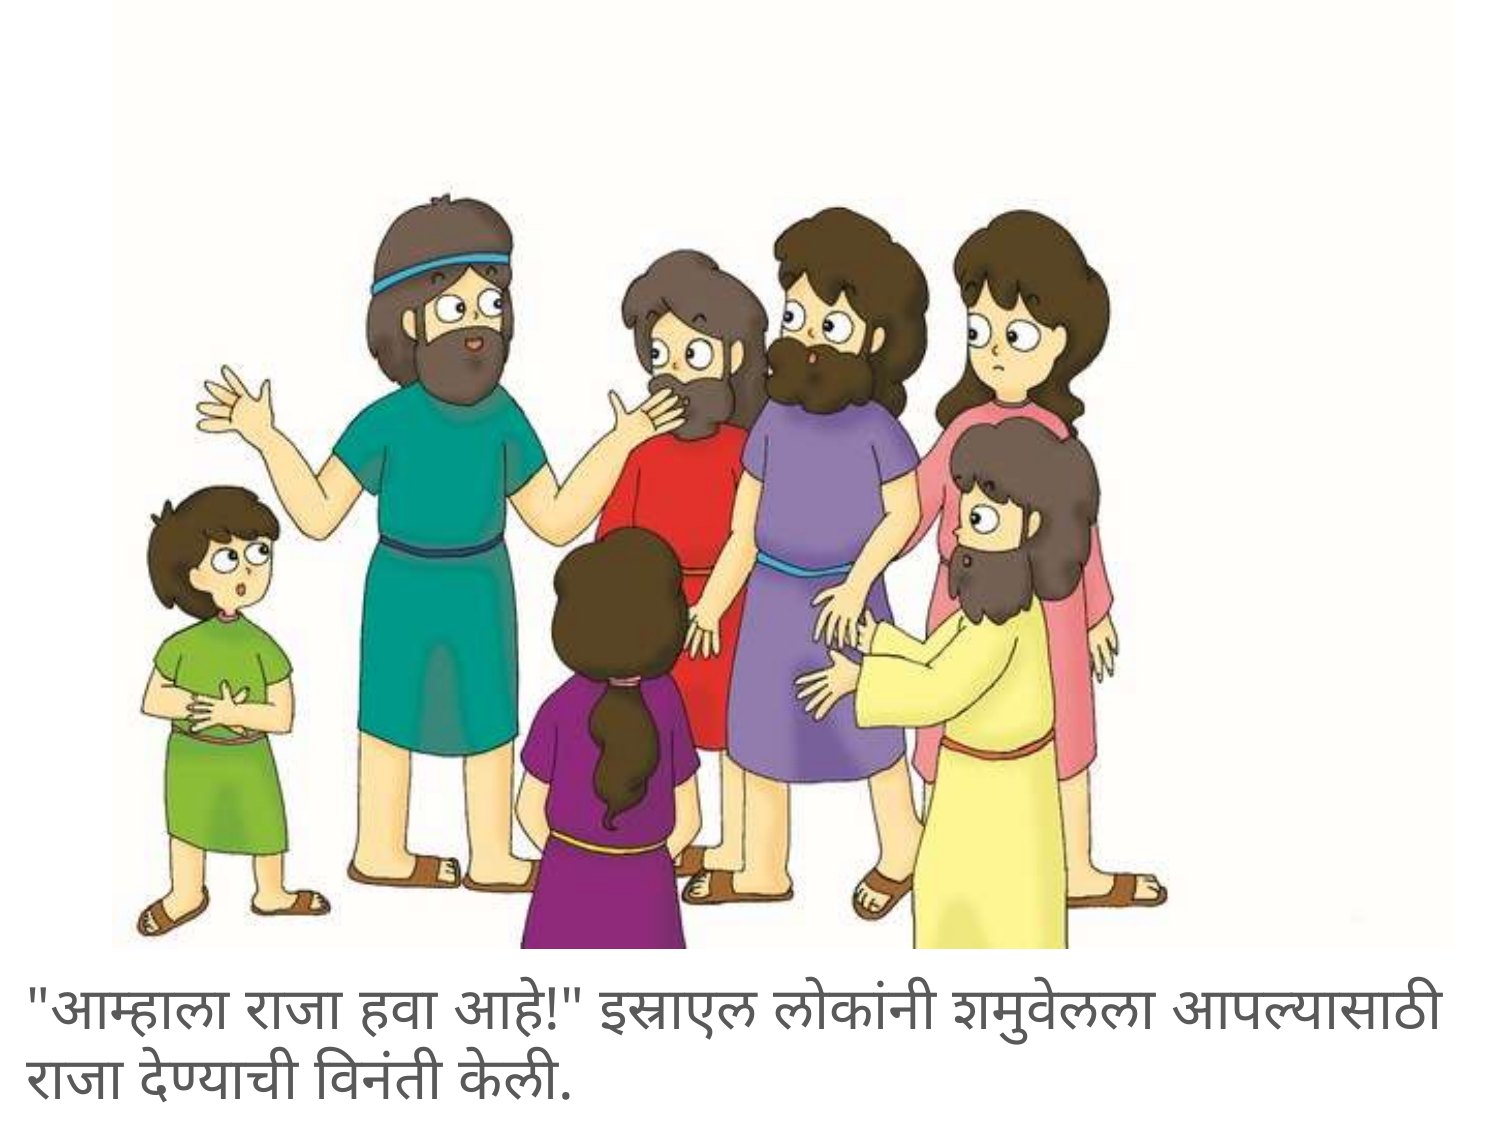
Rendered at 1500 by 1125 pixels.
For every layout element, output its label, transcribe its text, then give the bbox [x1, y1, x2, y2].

text_box "आम्हाला राजा हवा आहे!" इस्राएल लोकांनी शमुवेलला आपल्यासाठी राजा देण्याची विनंती केली. [11, 964, 1483, 1119]
picture [111, 0, 1455, 950]
